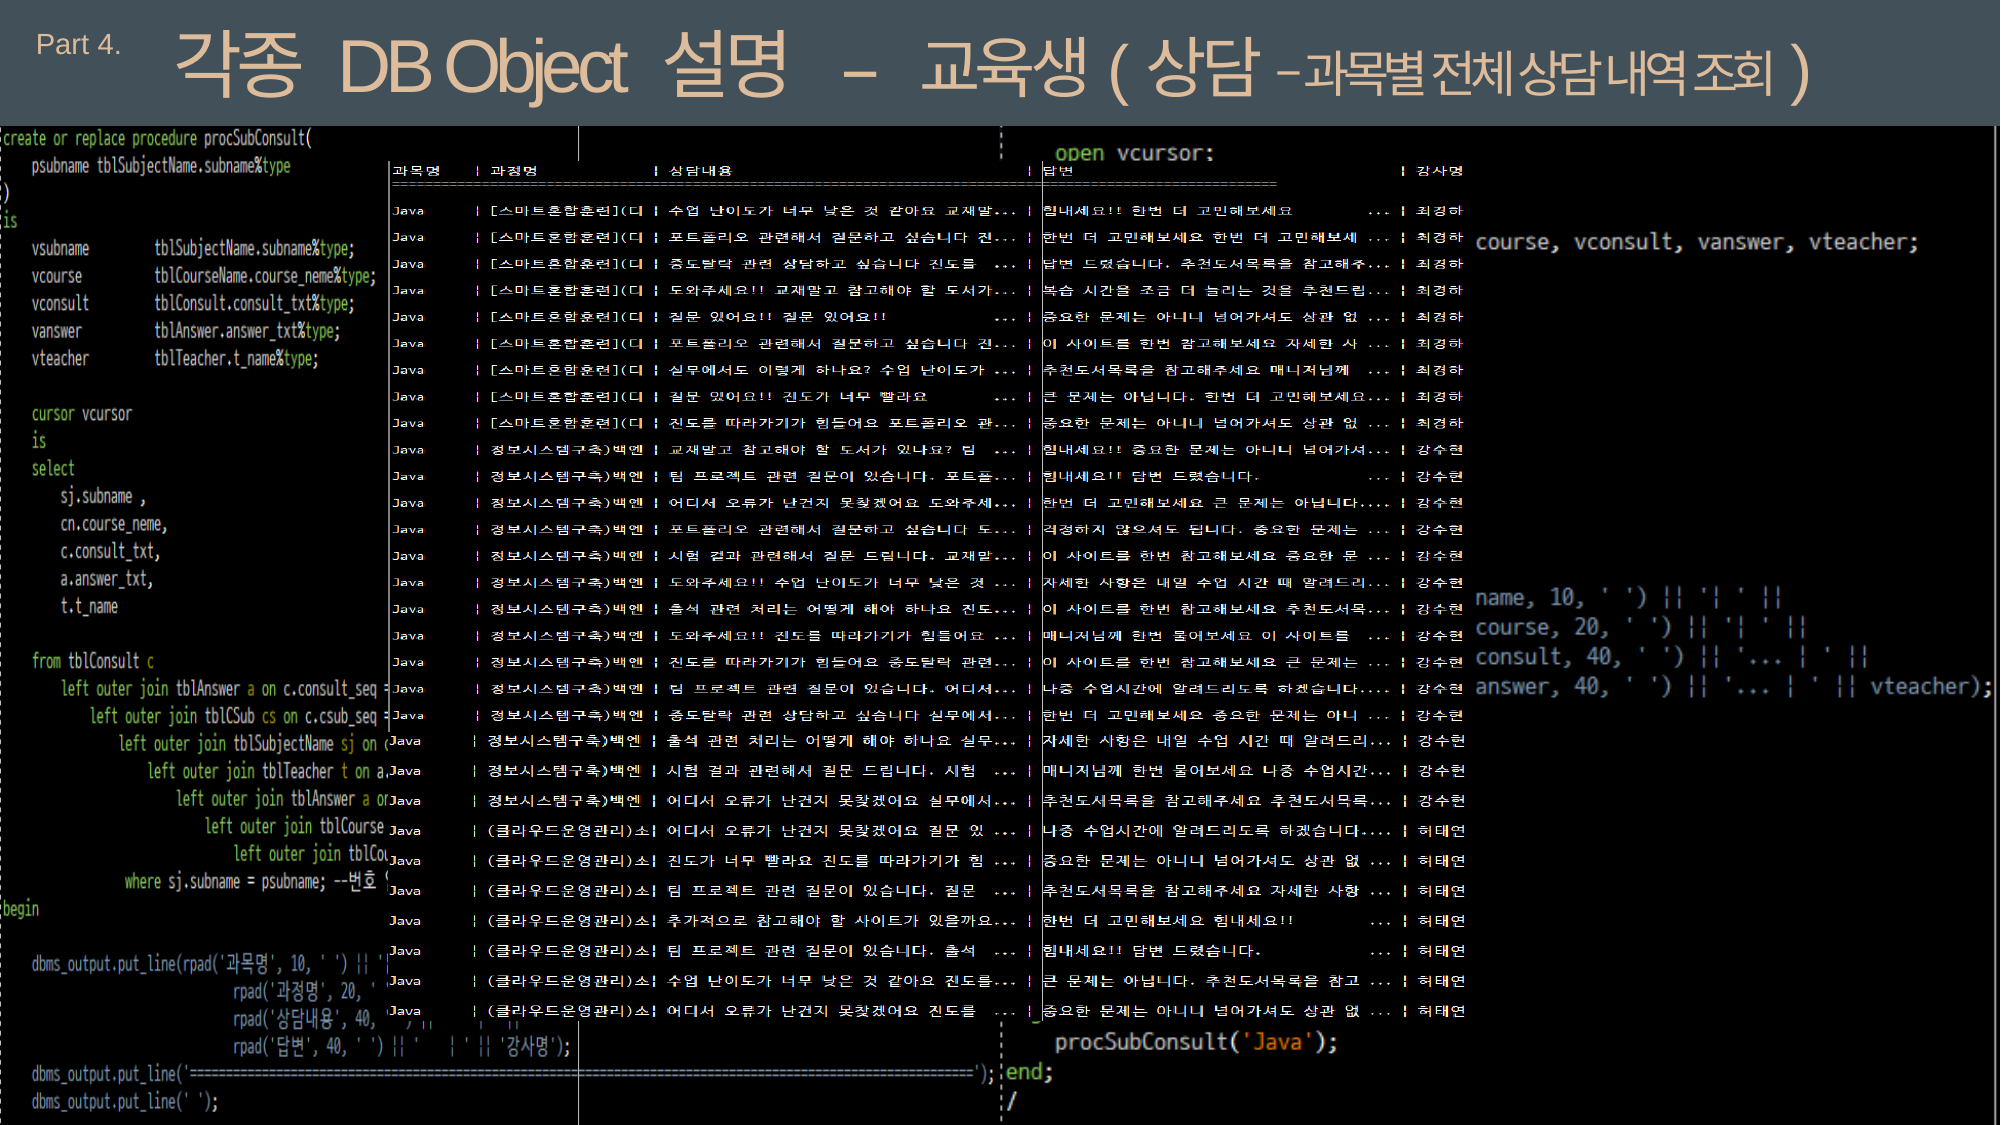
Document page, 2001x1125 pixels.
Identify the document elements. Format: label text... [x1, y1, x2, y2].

text_box [0, 0, 2000, 126]
text_box Part 4. [21, 18, 138, 68]
text_box 각종 DB Object 설명 -- 교육생(상담 – 과목별 전체 상담 내역 조회) [158, 10, 2000, 116]
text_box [388, 161, 1475, 1021]
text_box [0, 126, 2000, 1125]
